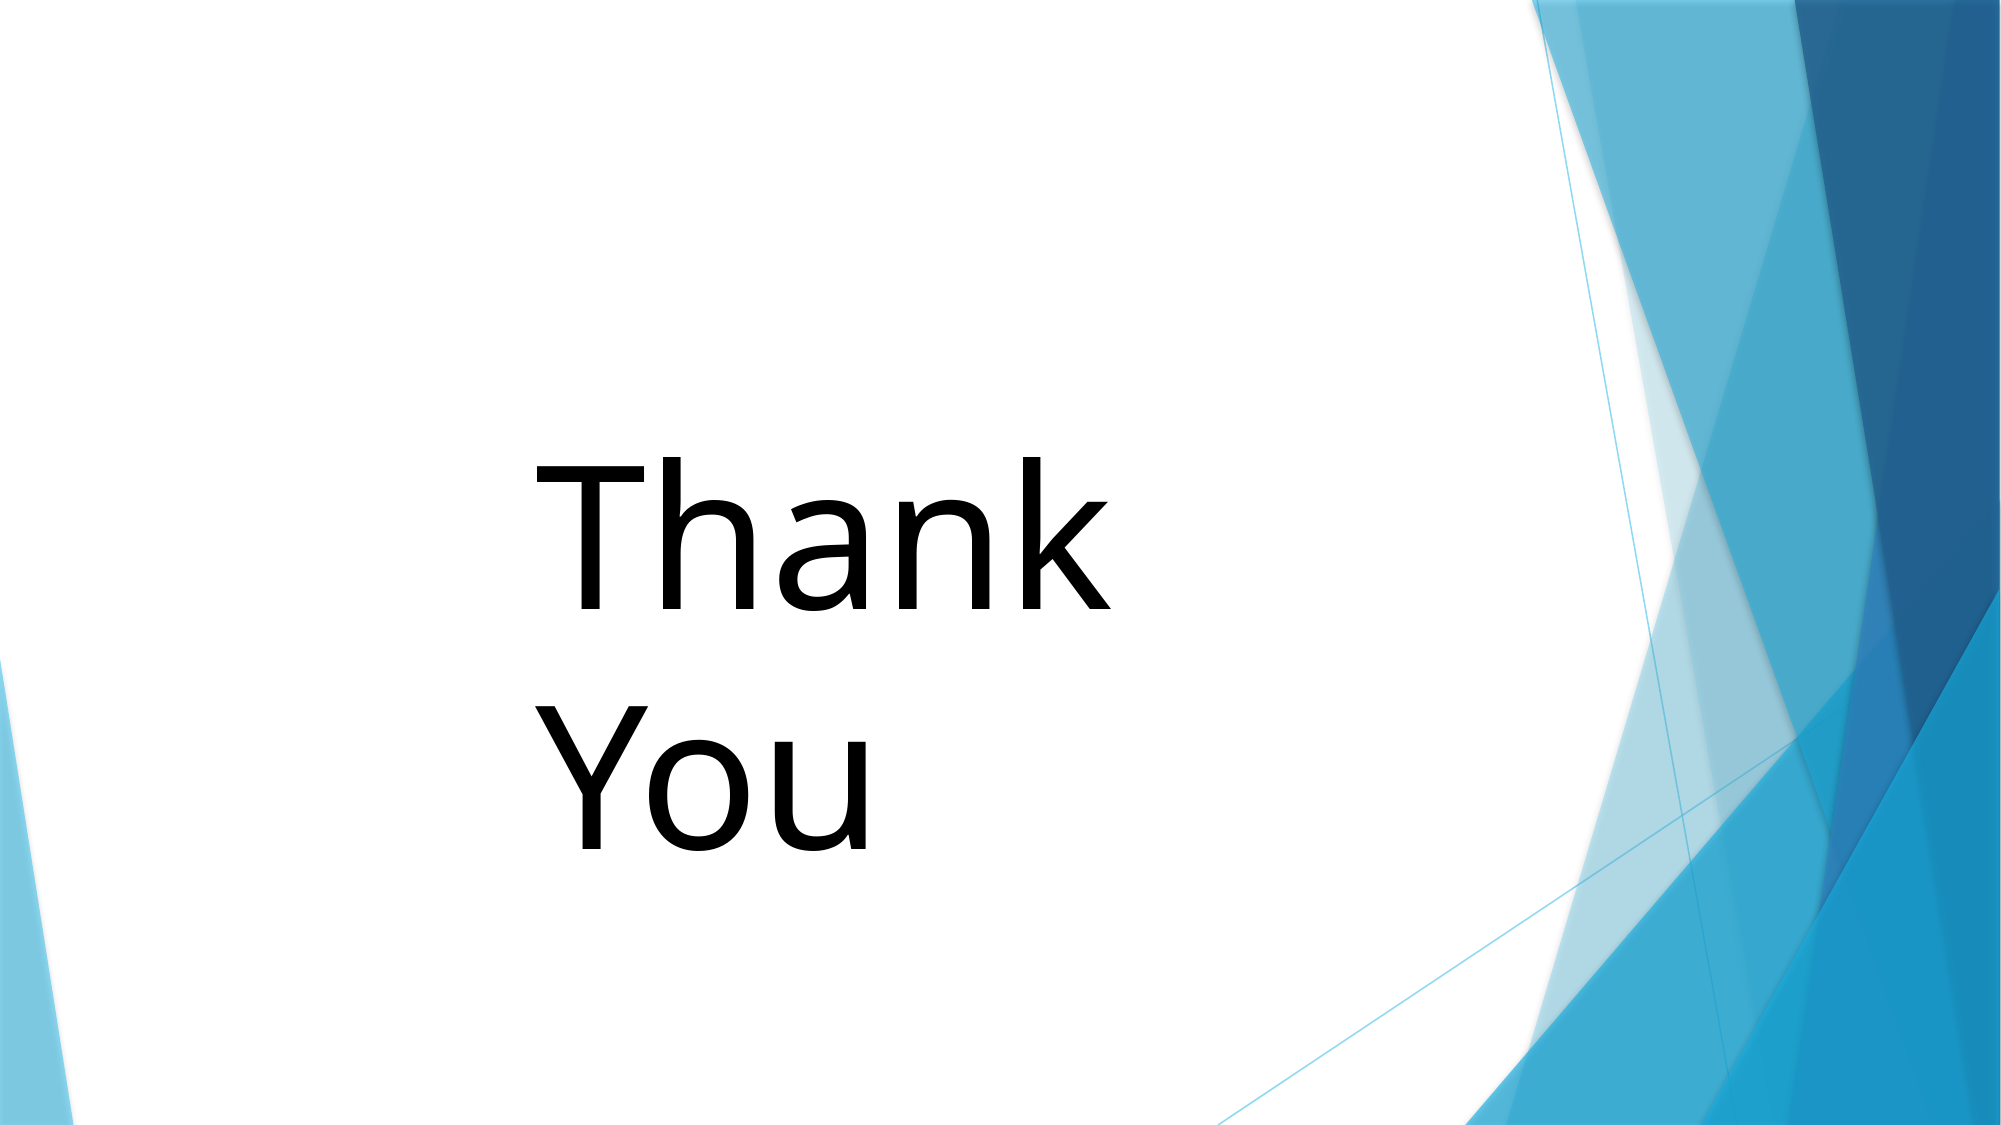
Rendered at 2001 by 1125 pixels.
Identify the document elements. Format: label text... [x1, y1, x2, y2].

text_box Thank You [520, 402, 1480, 898]
